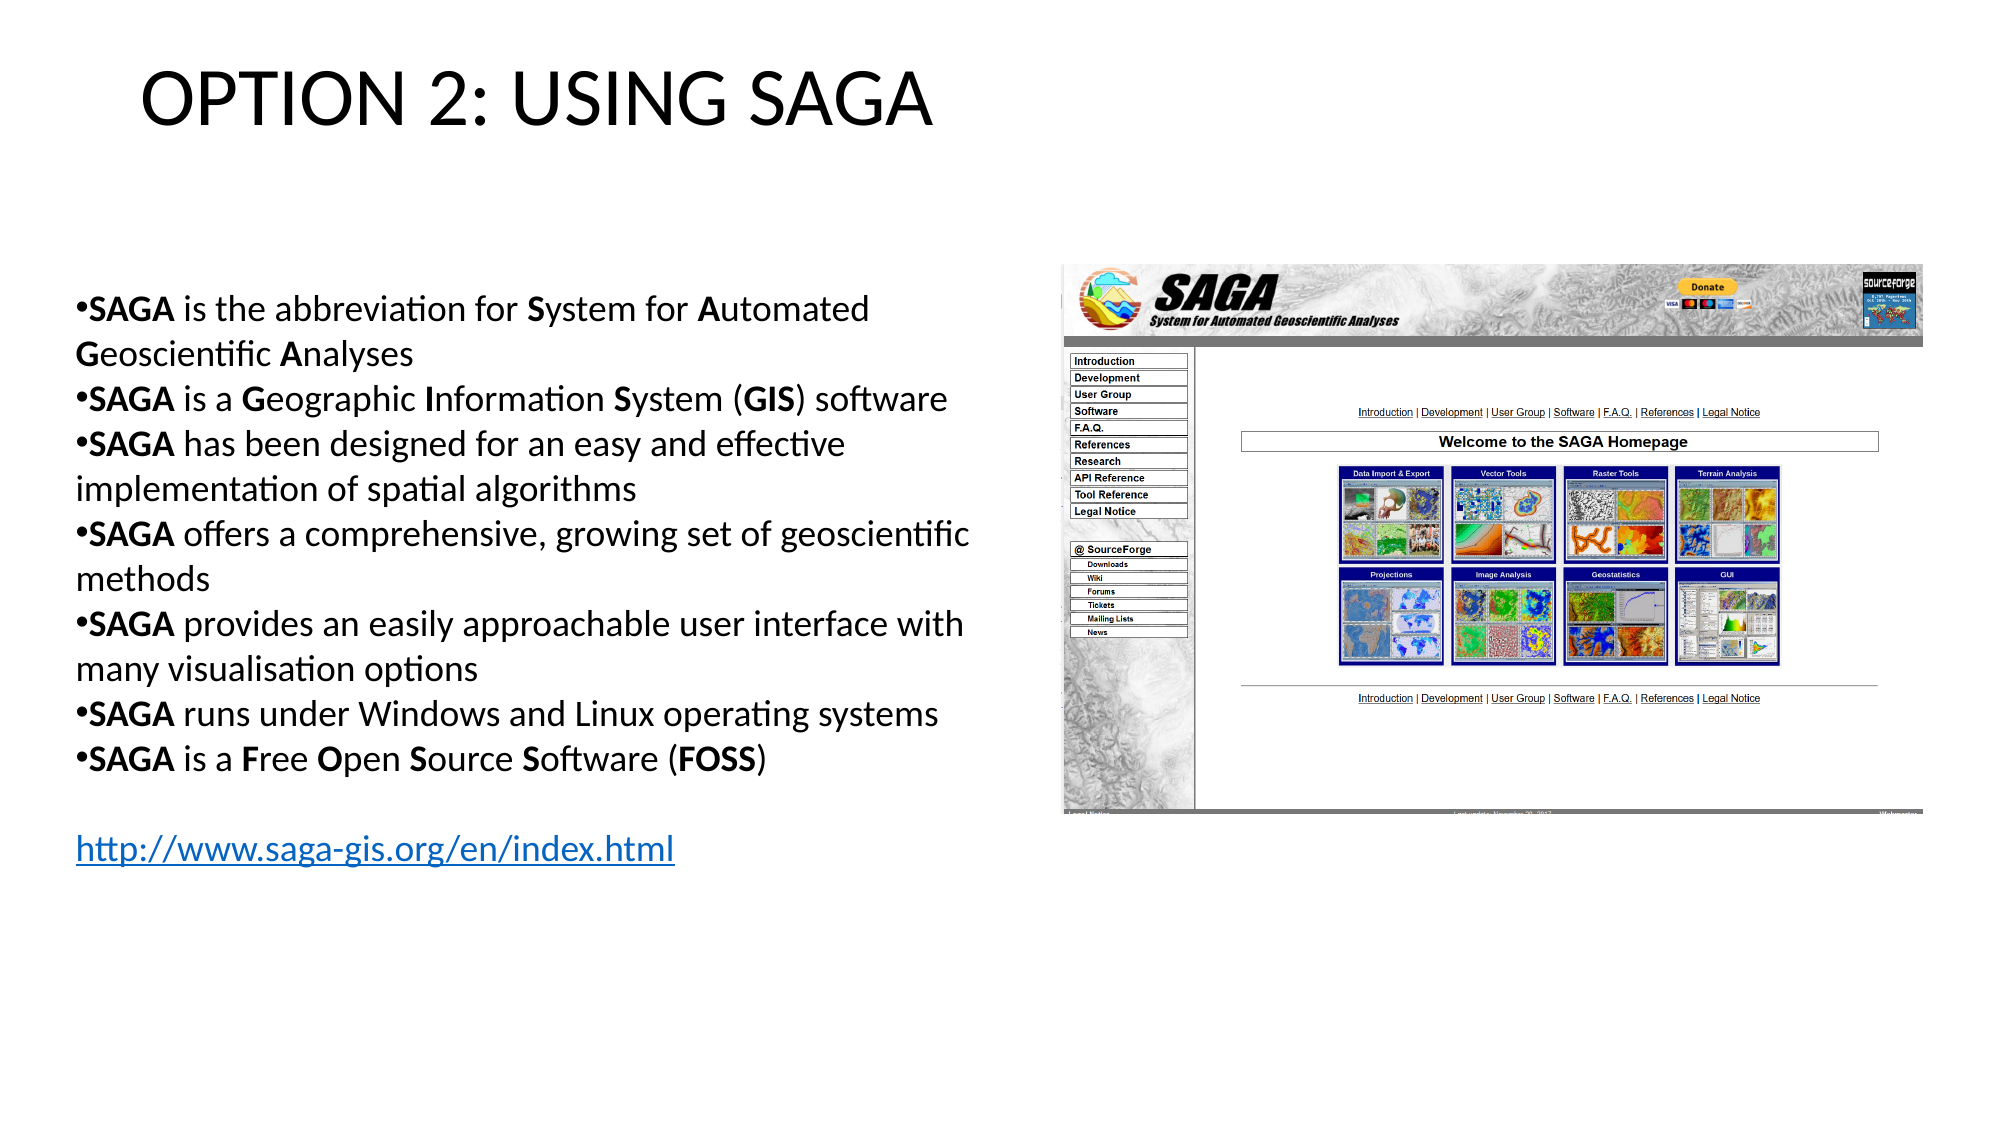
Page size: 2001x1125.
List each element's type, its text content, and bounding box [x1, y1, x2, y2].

text_box SAGA is the abbreviation for System for Automated Geoscientific Analyses SAGA is a Geographic Information System (GIS) software SAGA has been designed for an easy and effective implementation of spatial algorithms SAGA offers a comprehensive, growing set of geoscientific methods SAGA provides an easily approachable user interface with many visualisation options SAGA runs under Windows and Linux operating systems SAGA is a Free Open Source Software (FOSS) http://www.saga-gis.org/en/index.html [60, 276, 1061, 921]
picture [1060, 264, 1923, 814]
text_box OPTION 2: USING SAGA [126, 35, 1784, 150]
